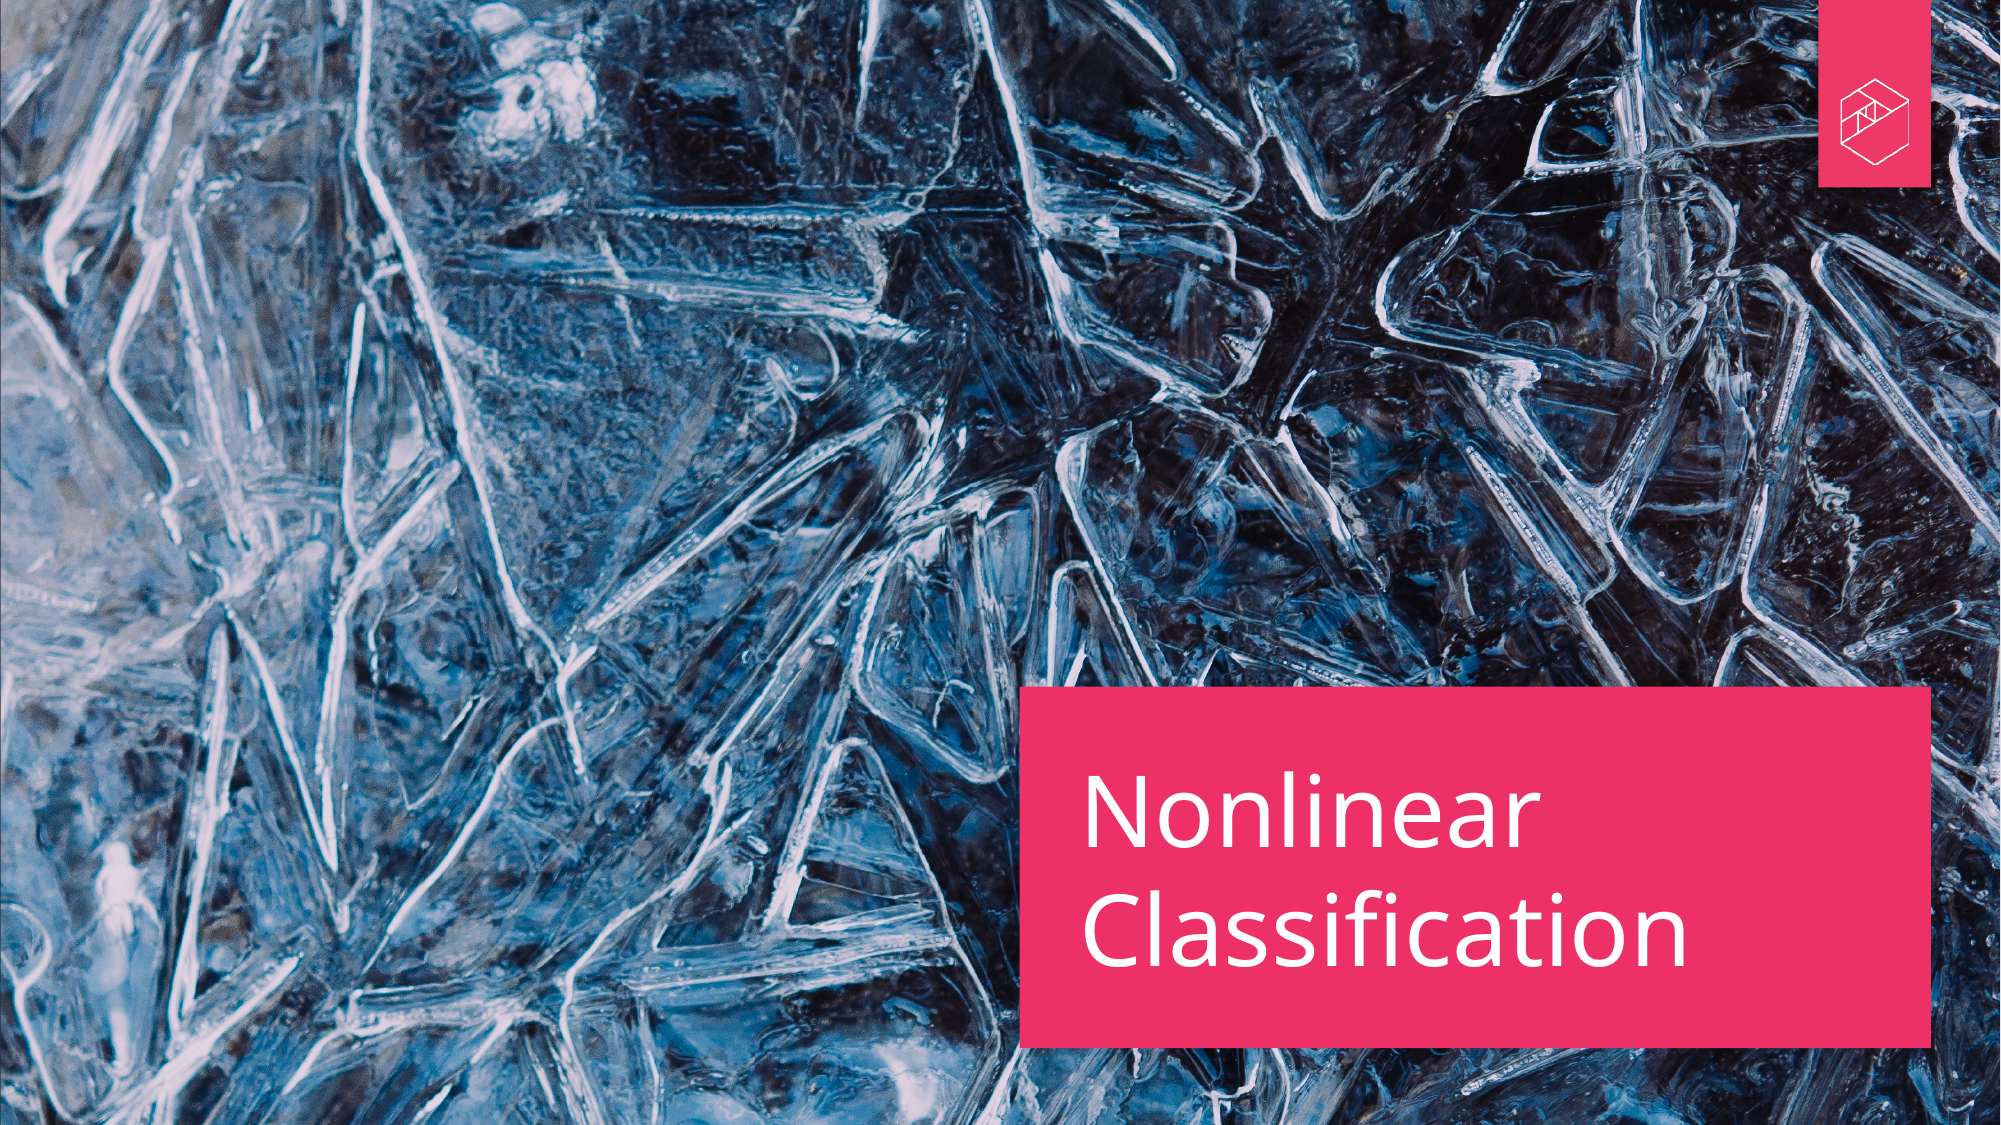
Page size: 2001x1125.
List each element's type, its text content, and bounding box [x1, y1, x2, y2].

title Nonlinear Classification [1019, 686, 1931, 1049]
picture [0, 0, 2000, 1125]
